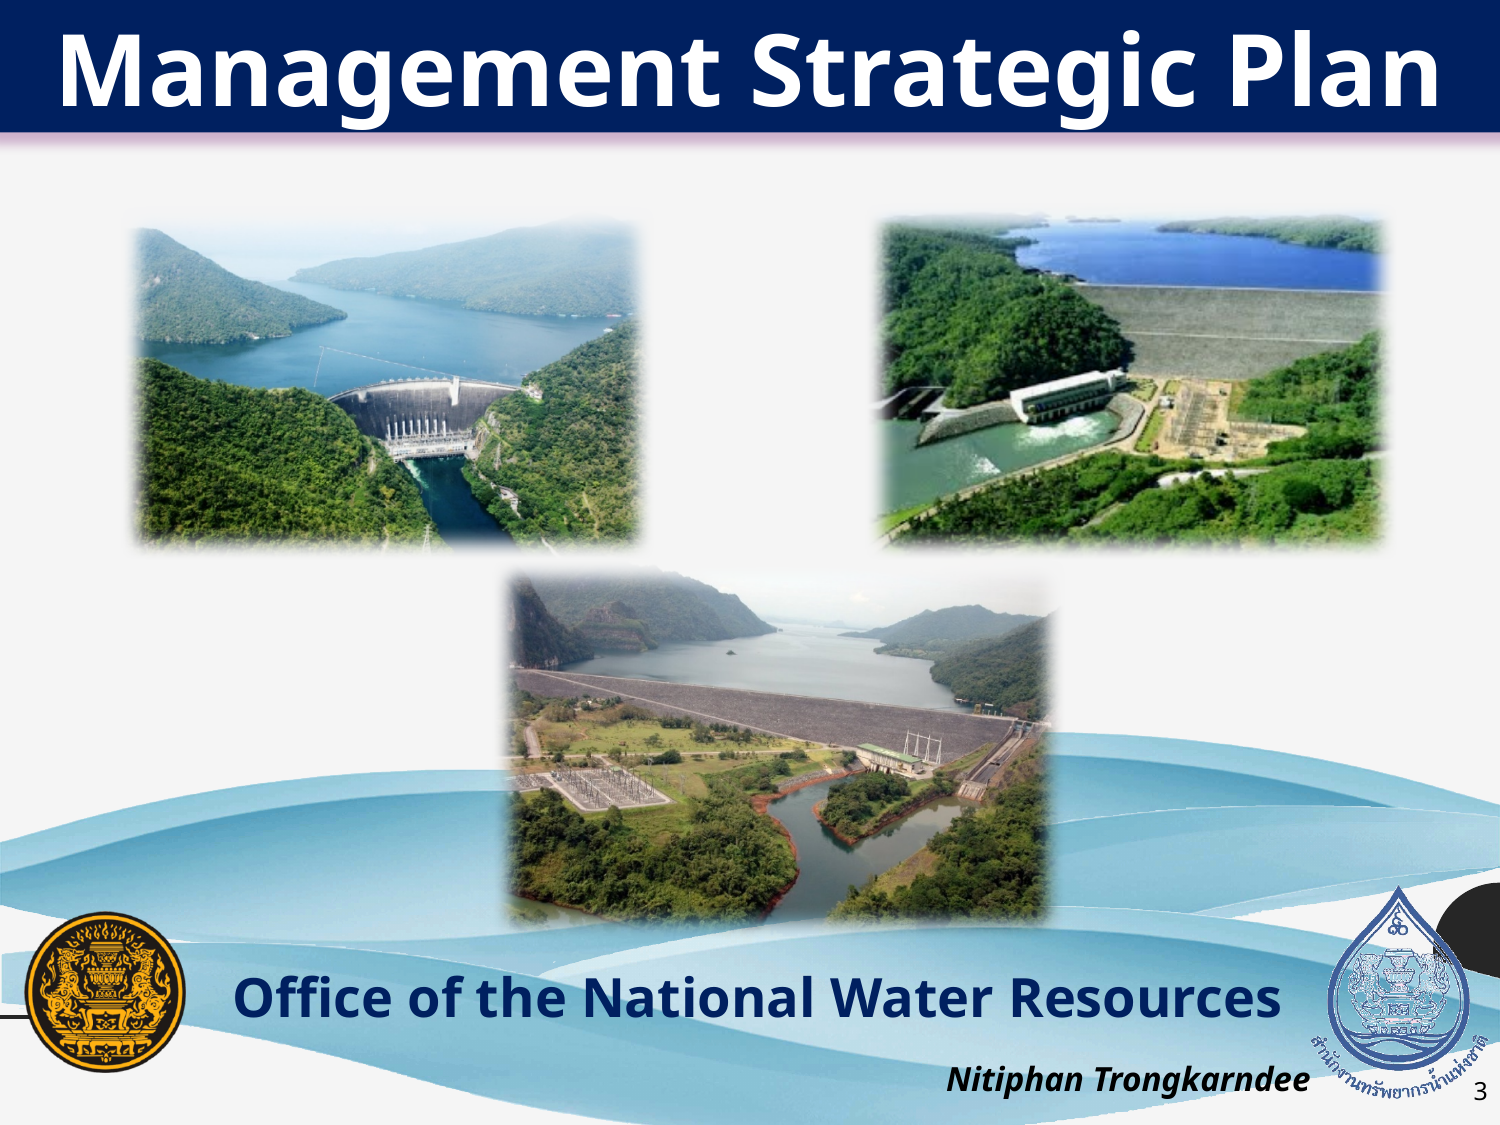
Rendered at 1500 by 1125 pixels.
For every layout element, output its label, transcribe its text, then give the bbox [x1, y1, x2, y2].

picture [0, 203, 1500, 1125]
text_box Water Resources Management Strategic Plan [0, 0, 1500, 133]
